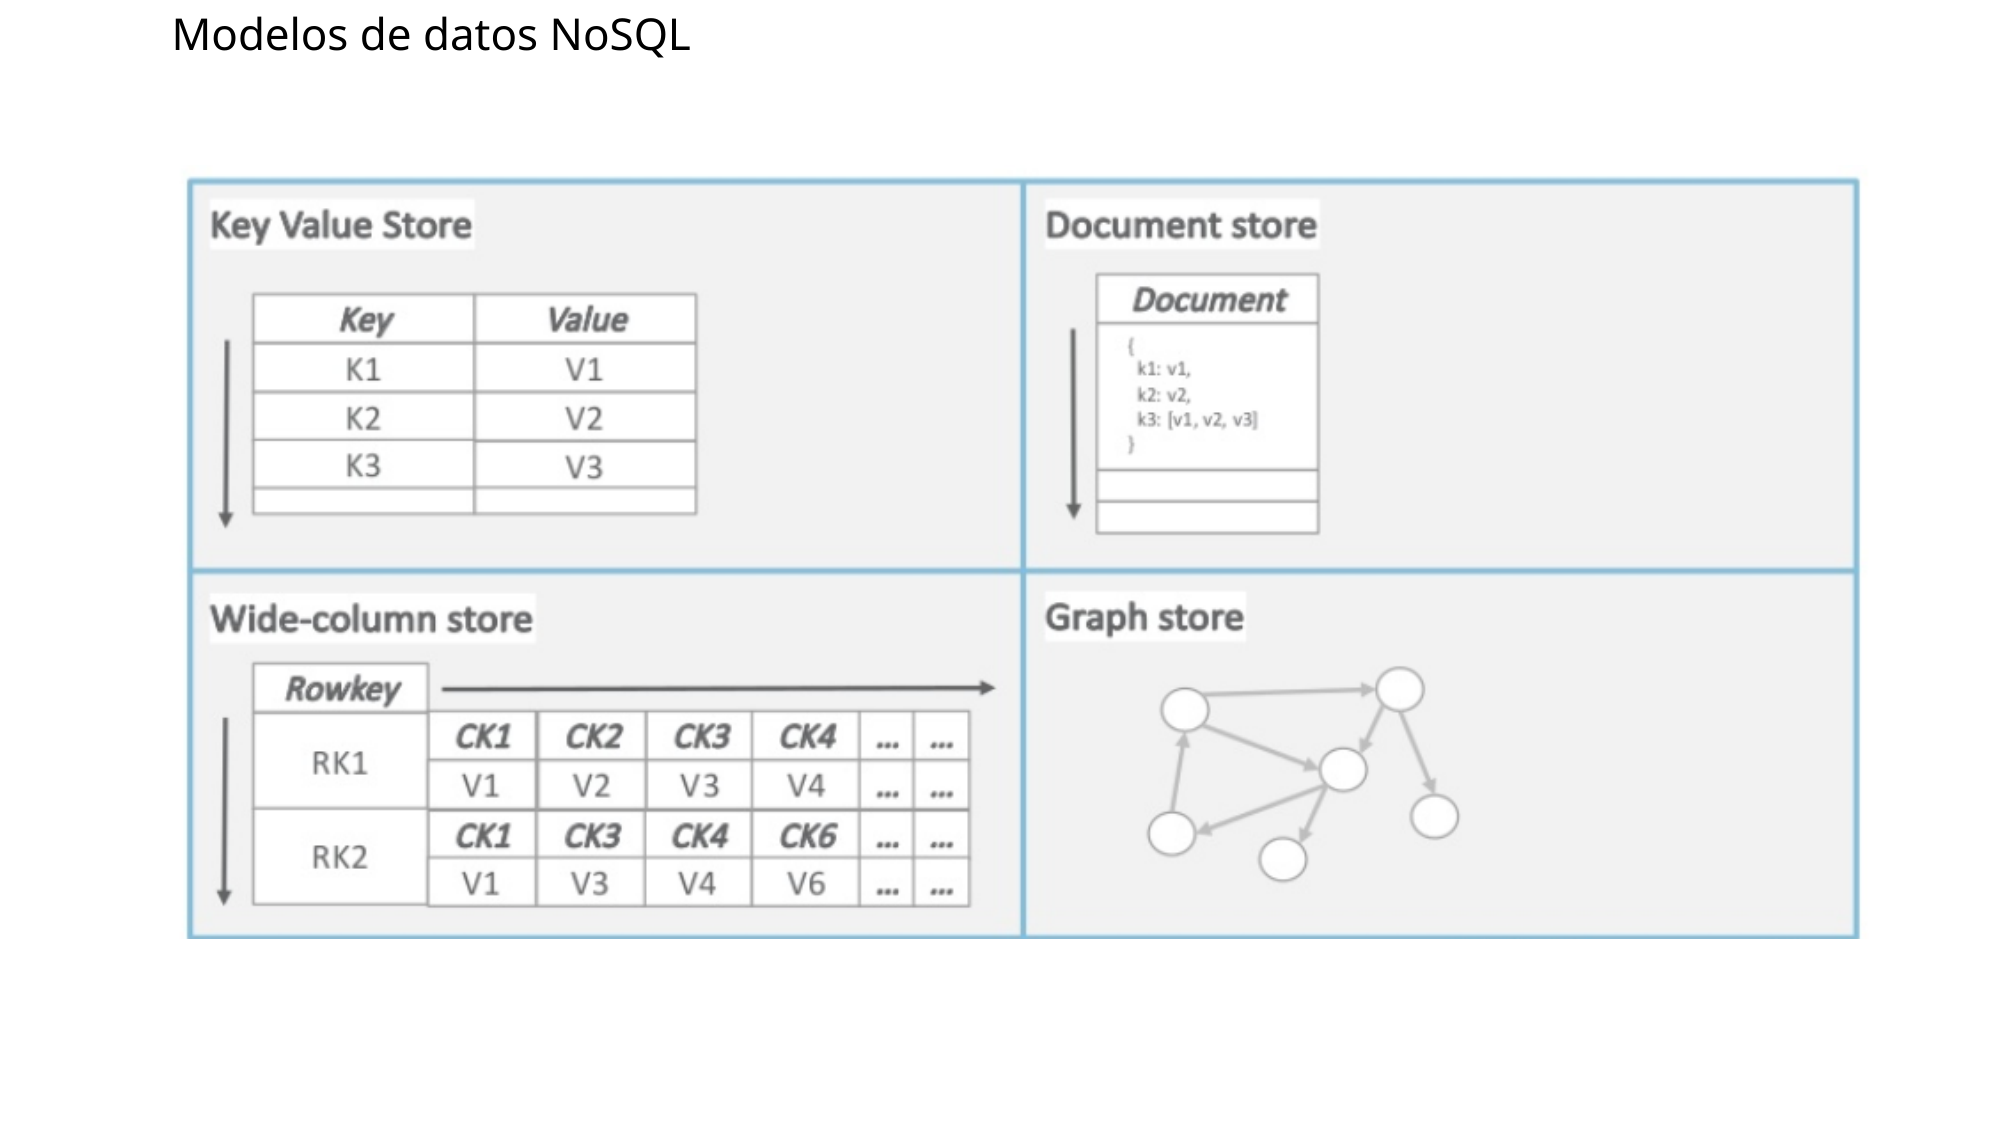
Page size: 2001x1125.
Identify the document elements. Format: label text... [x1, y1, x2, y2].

title Modelos de datos NoSQL [156, 0, 1844, 75]
picture [166, 165, 1873, 939]
